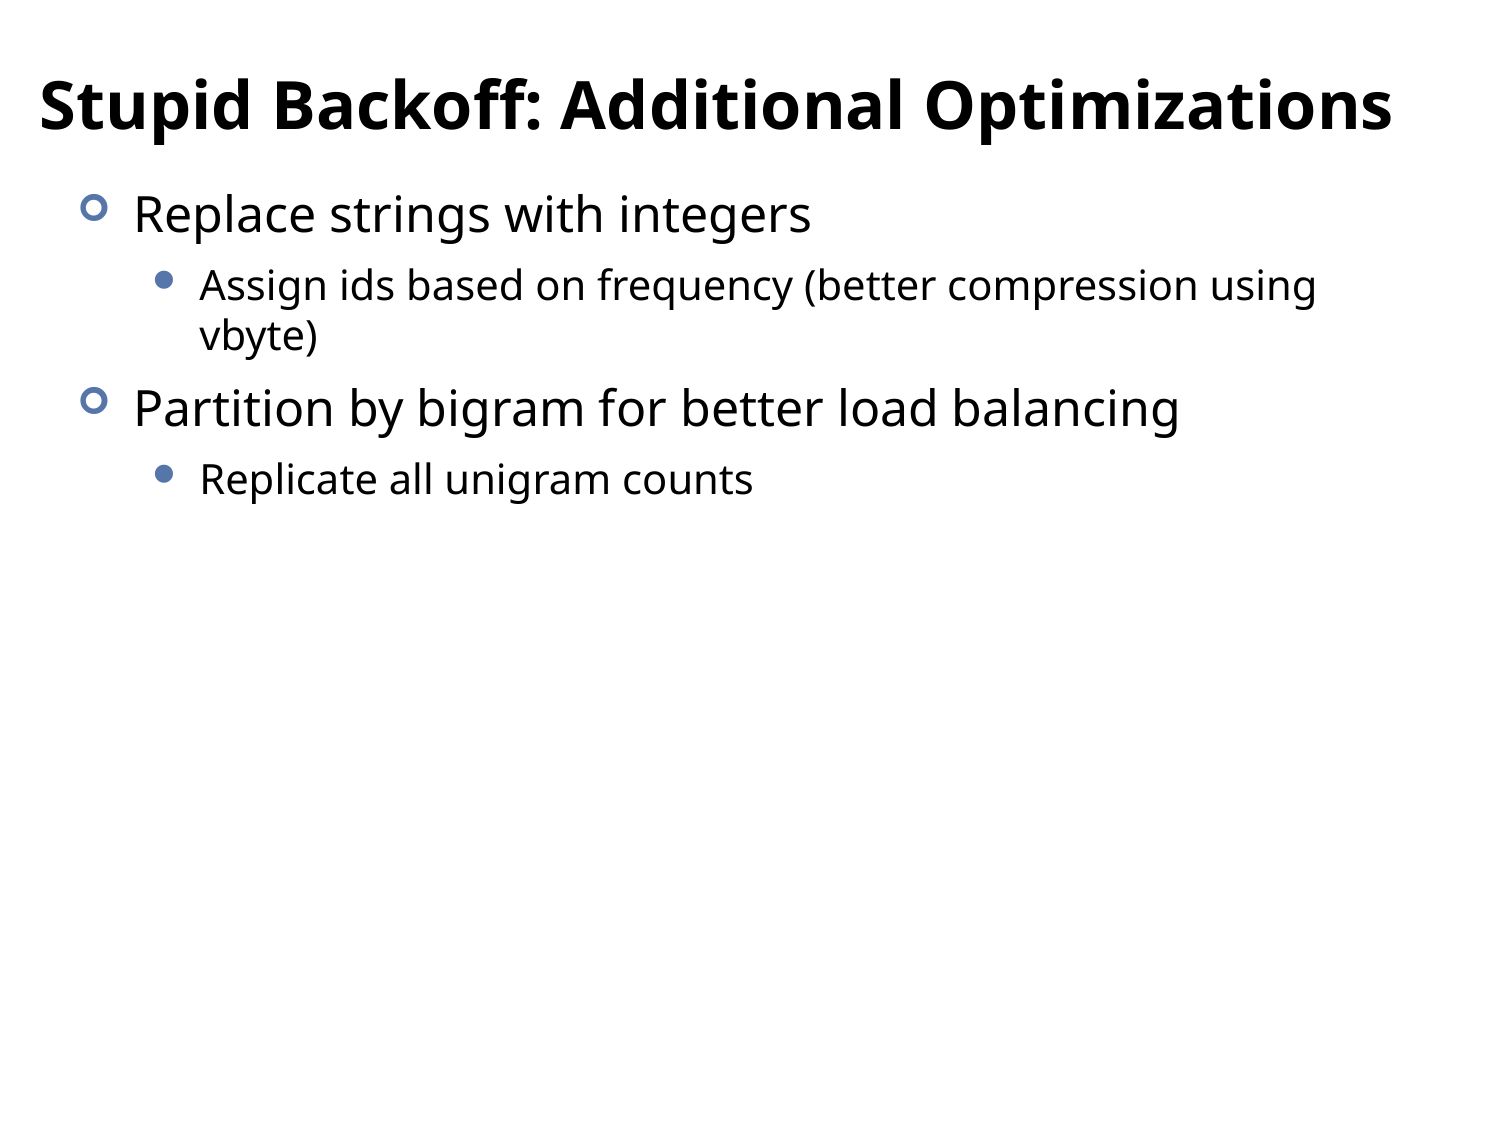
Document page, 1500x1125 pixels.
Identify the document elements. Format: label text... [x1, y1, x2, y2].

list Replace strings with integers Assign ids based on frequency (better compression using vbyte) Partition by bigram for better load balancing Replicate all unigram counts [62, 174, 1451, 1013]
title Stupid Backoff: Additional Optimizations [24, 18, 1451, 188]
